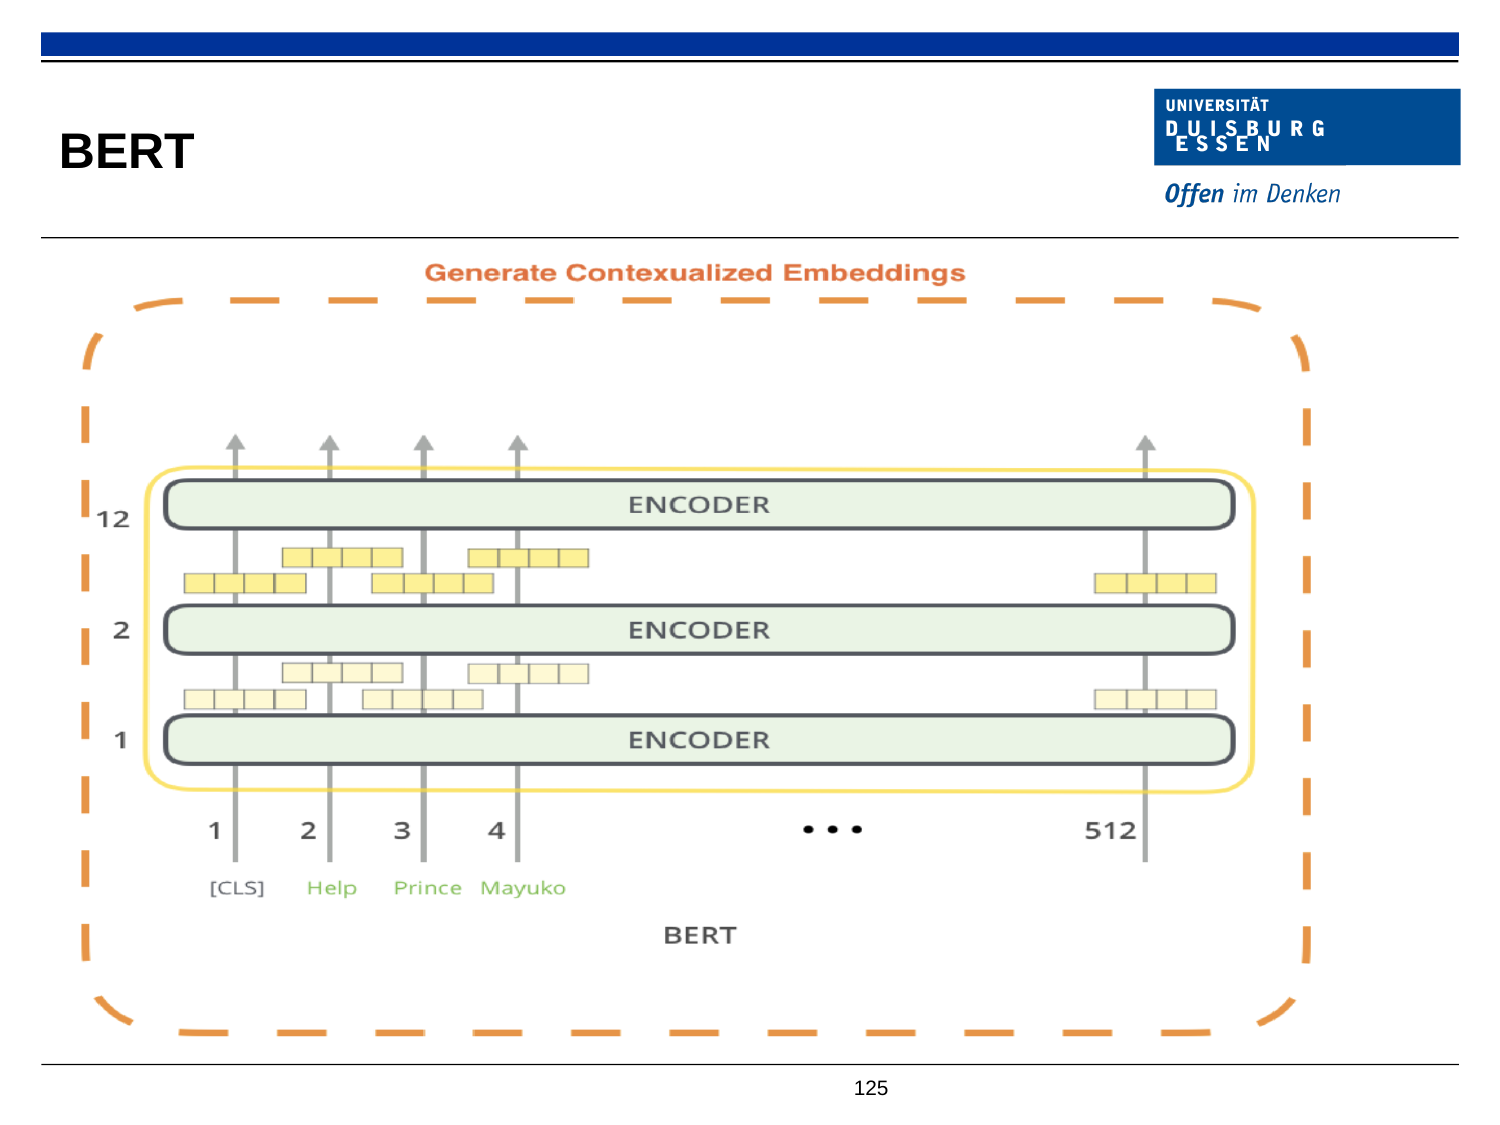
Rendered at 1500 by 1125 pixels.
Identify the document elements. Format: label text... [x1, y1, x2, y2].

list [74, 260, 1326, 1048]
title BERT [58, 79, 1126, 218]
picture [1154, 80, 1461, 213]
